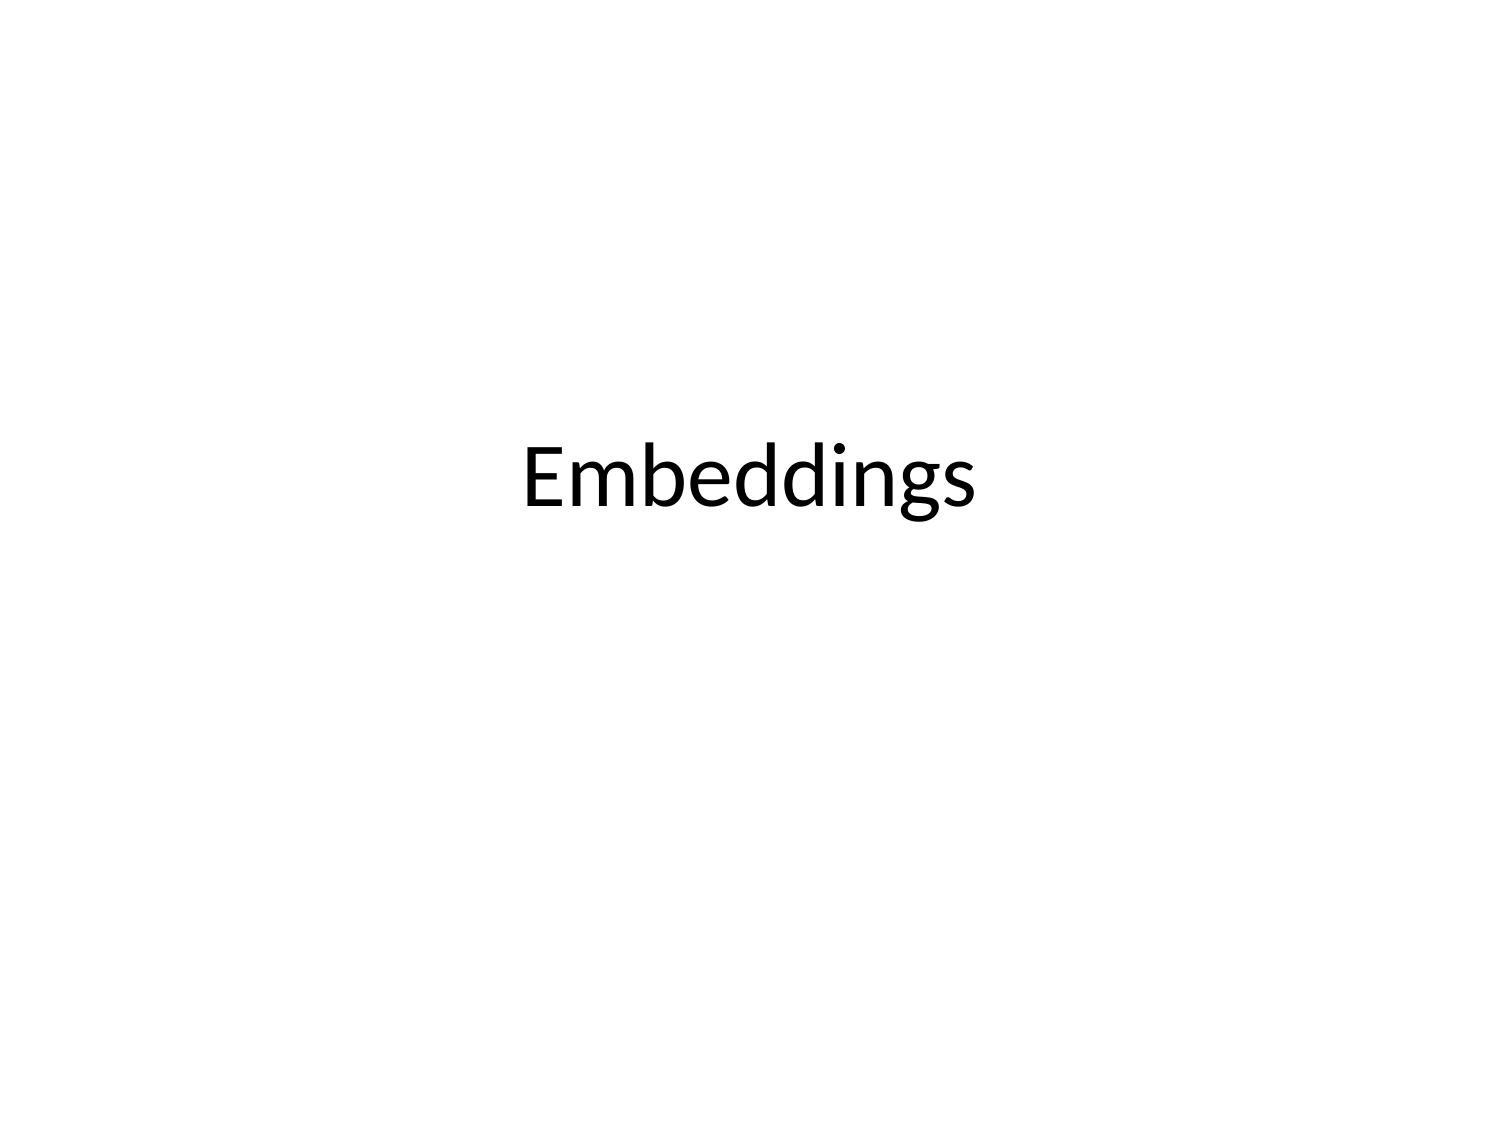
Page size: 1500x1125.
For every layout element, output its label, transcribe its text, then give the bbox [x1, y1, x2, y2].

title Embeddings [112, 349, 1388, 591]
